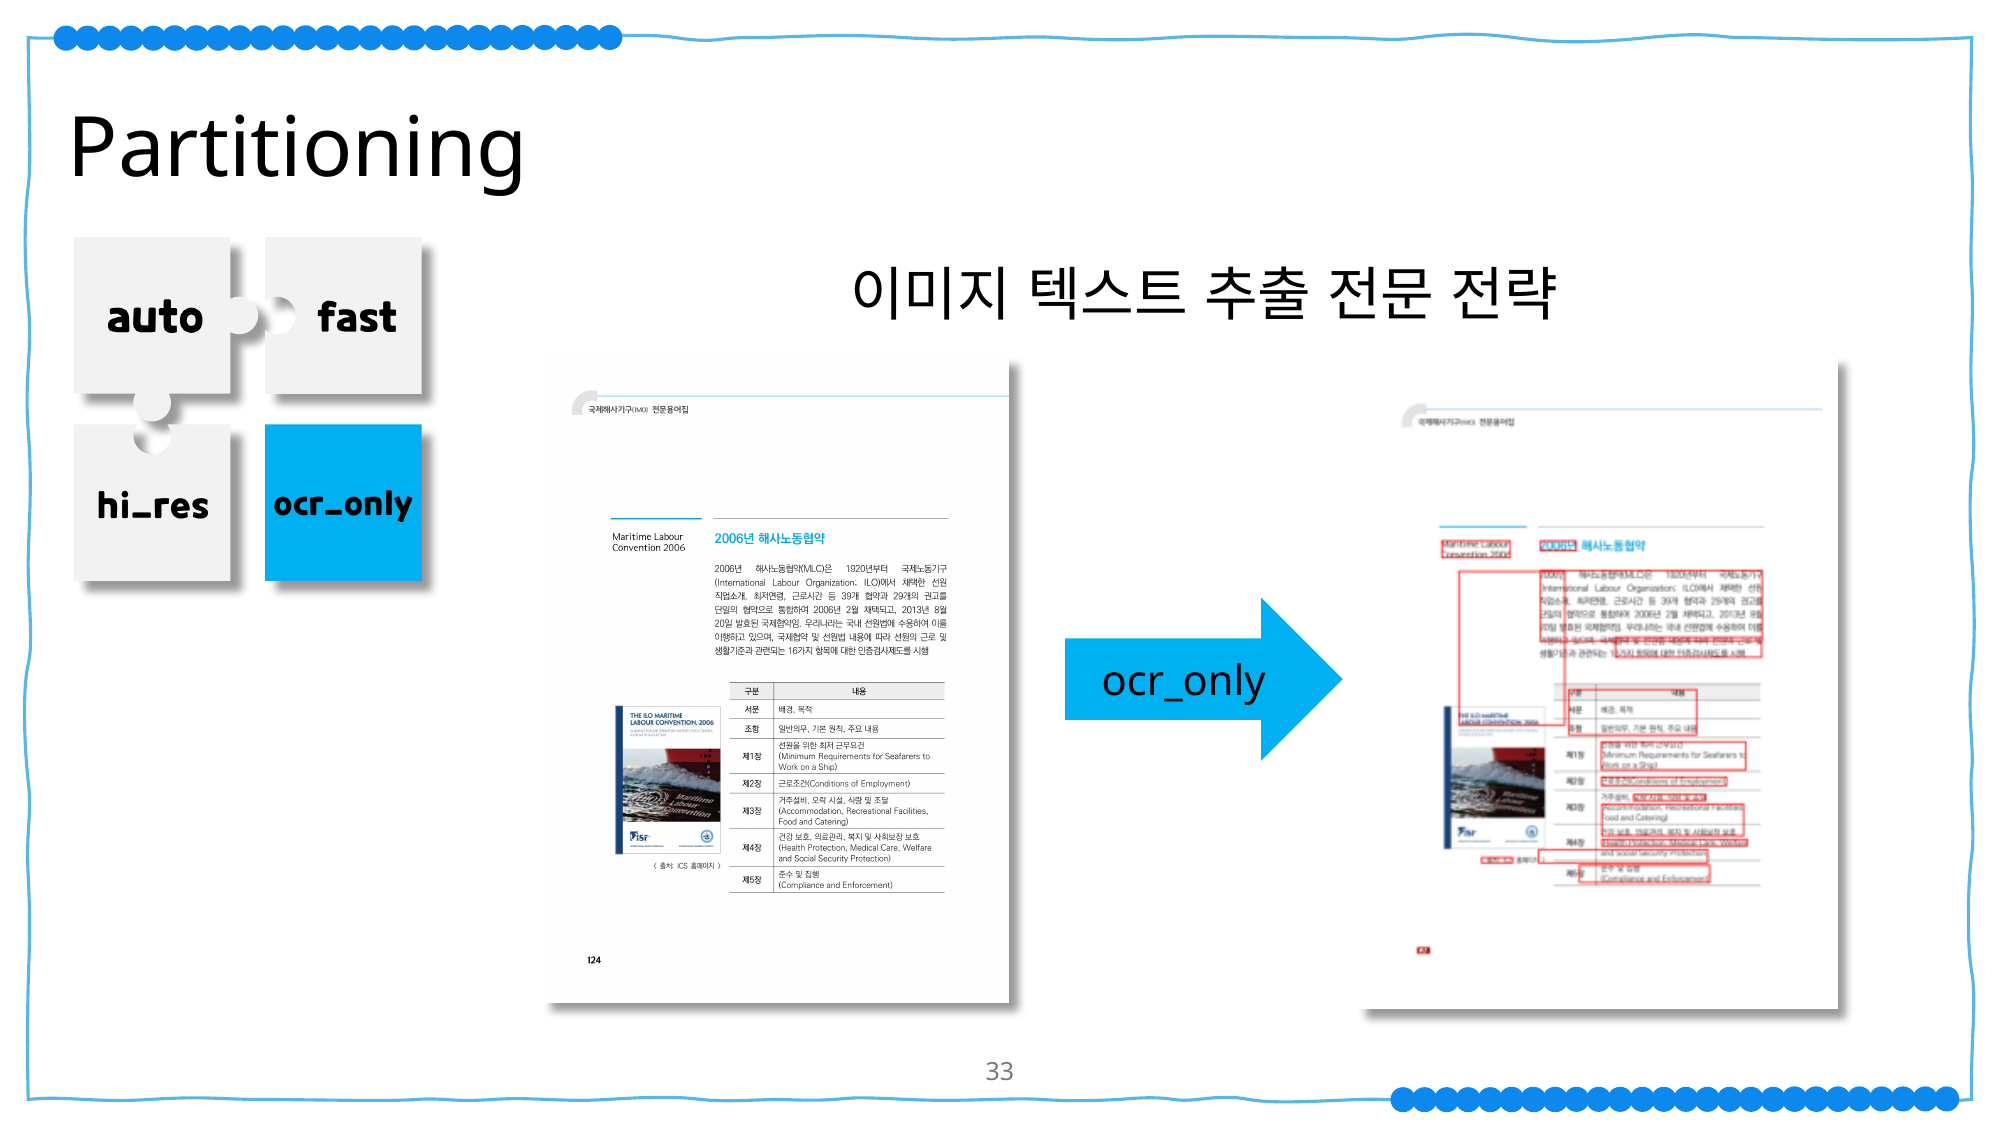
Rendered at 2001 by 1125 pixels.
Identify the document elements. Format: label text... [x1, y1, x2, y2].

slide_number 32 [1094, 1099, 1225, 1103]
text_box 이미지 텍스트 추출 전문 전략 [835, 249, 1573, 335]
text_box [73, 236, 434, 582]
picture [540, 355, 1009, 1004]
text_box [53, 24, 623, 52]
picture [1356, 355, 1838, 1010]
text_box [1389, 1085, 1960, 1113]
text_box [22, 32, 1976, 1104]
text_box ocr_only [1063, 593, 1345, 765]
